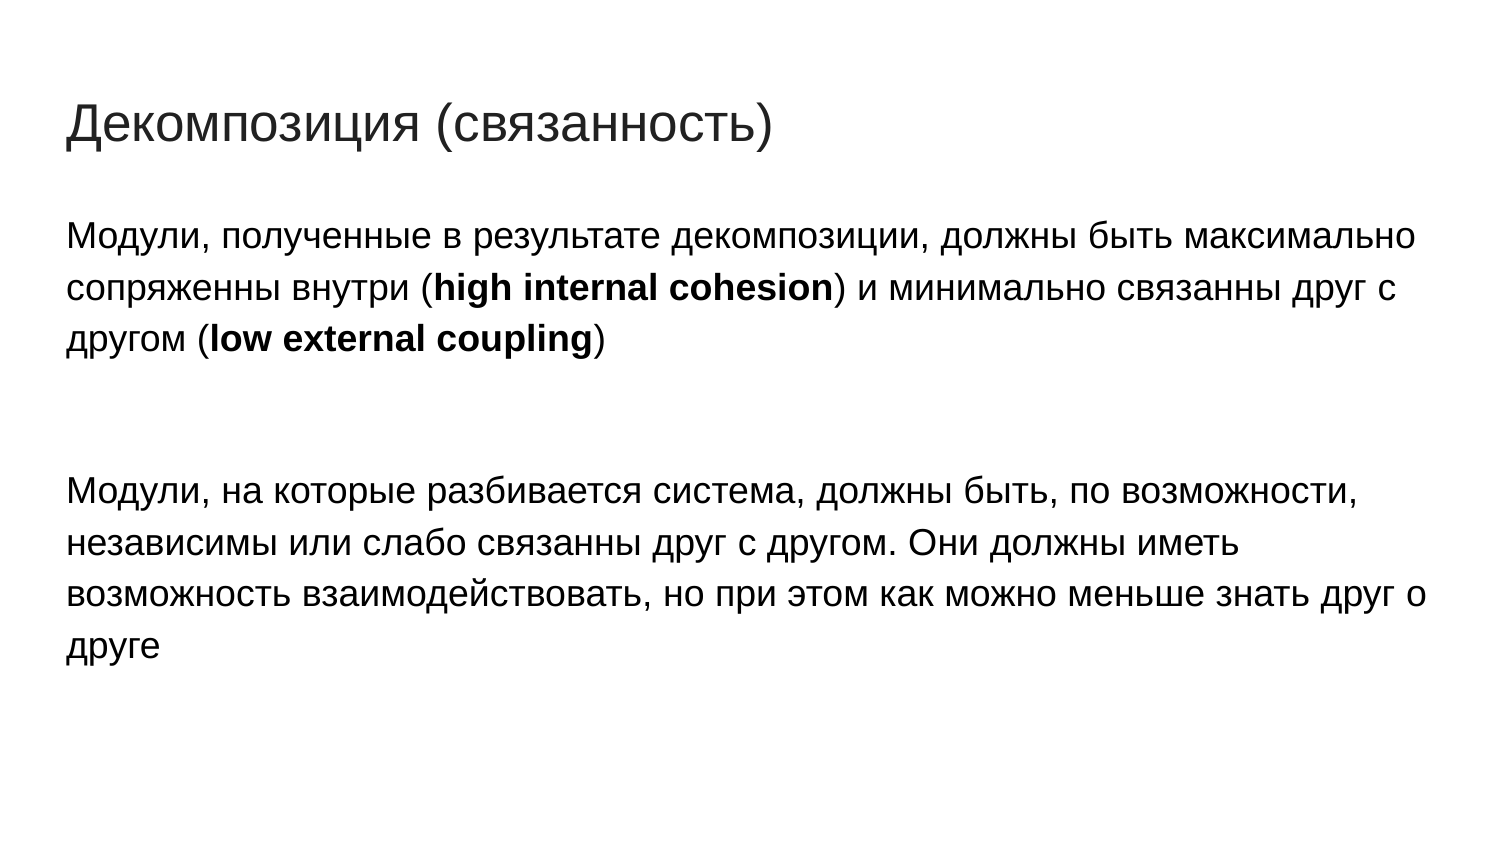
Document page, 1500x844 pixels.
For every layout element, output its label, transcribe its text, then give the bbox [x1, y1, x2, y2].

list Модули, полученные в результате декомпозиции, должны быть максимально сопряженны внутри (high internal cohesion) и минимально связанны друг с другом (low external coupling) Модули, на которые разбивается система, должны быть, по возможности, независимы или слабо связанны друг с другом. Они должны иметь возможность взаимодействовать, но при этом как можно меньше знать друг о друге [51, 189, 1449, 750]
title Декомпозиция (связанность) [51, 72, 1449, 167]
